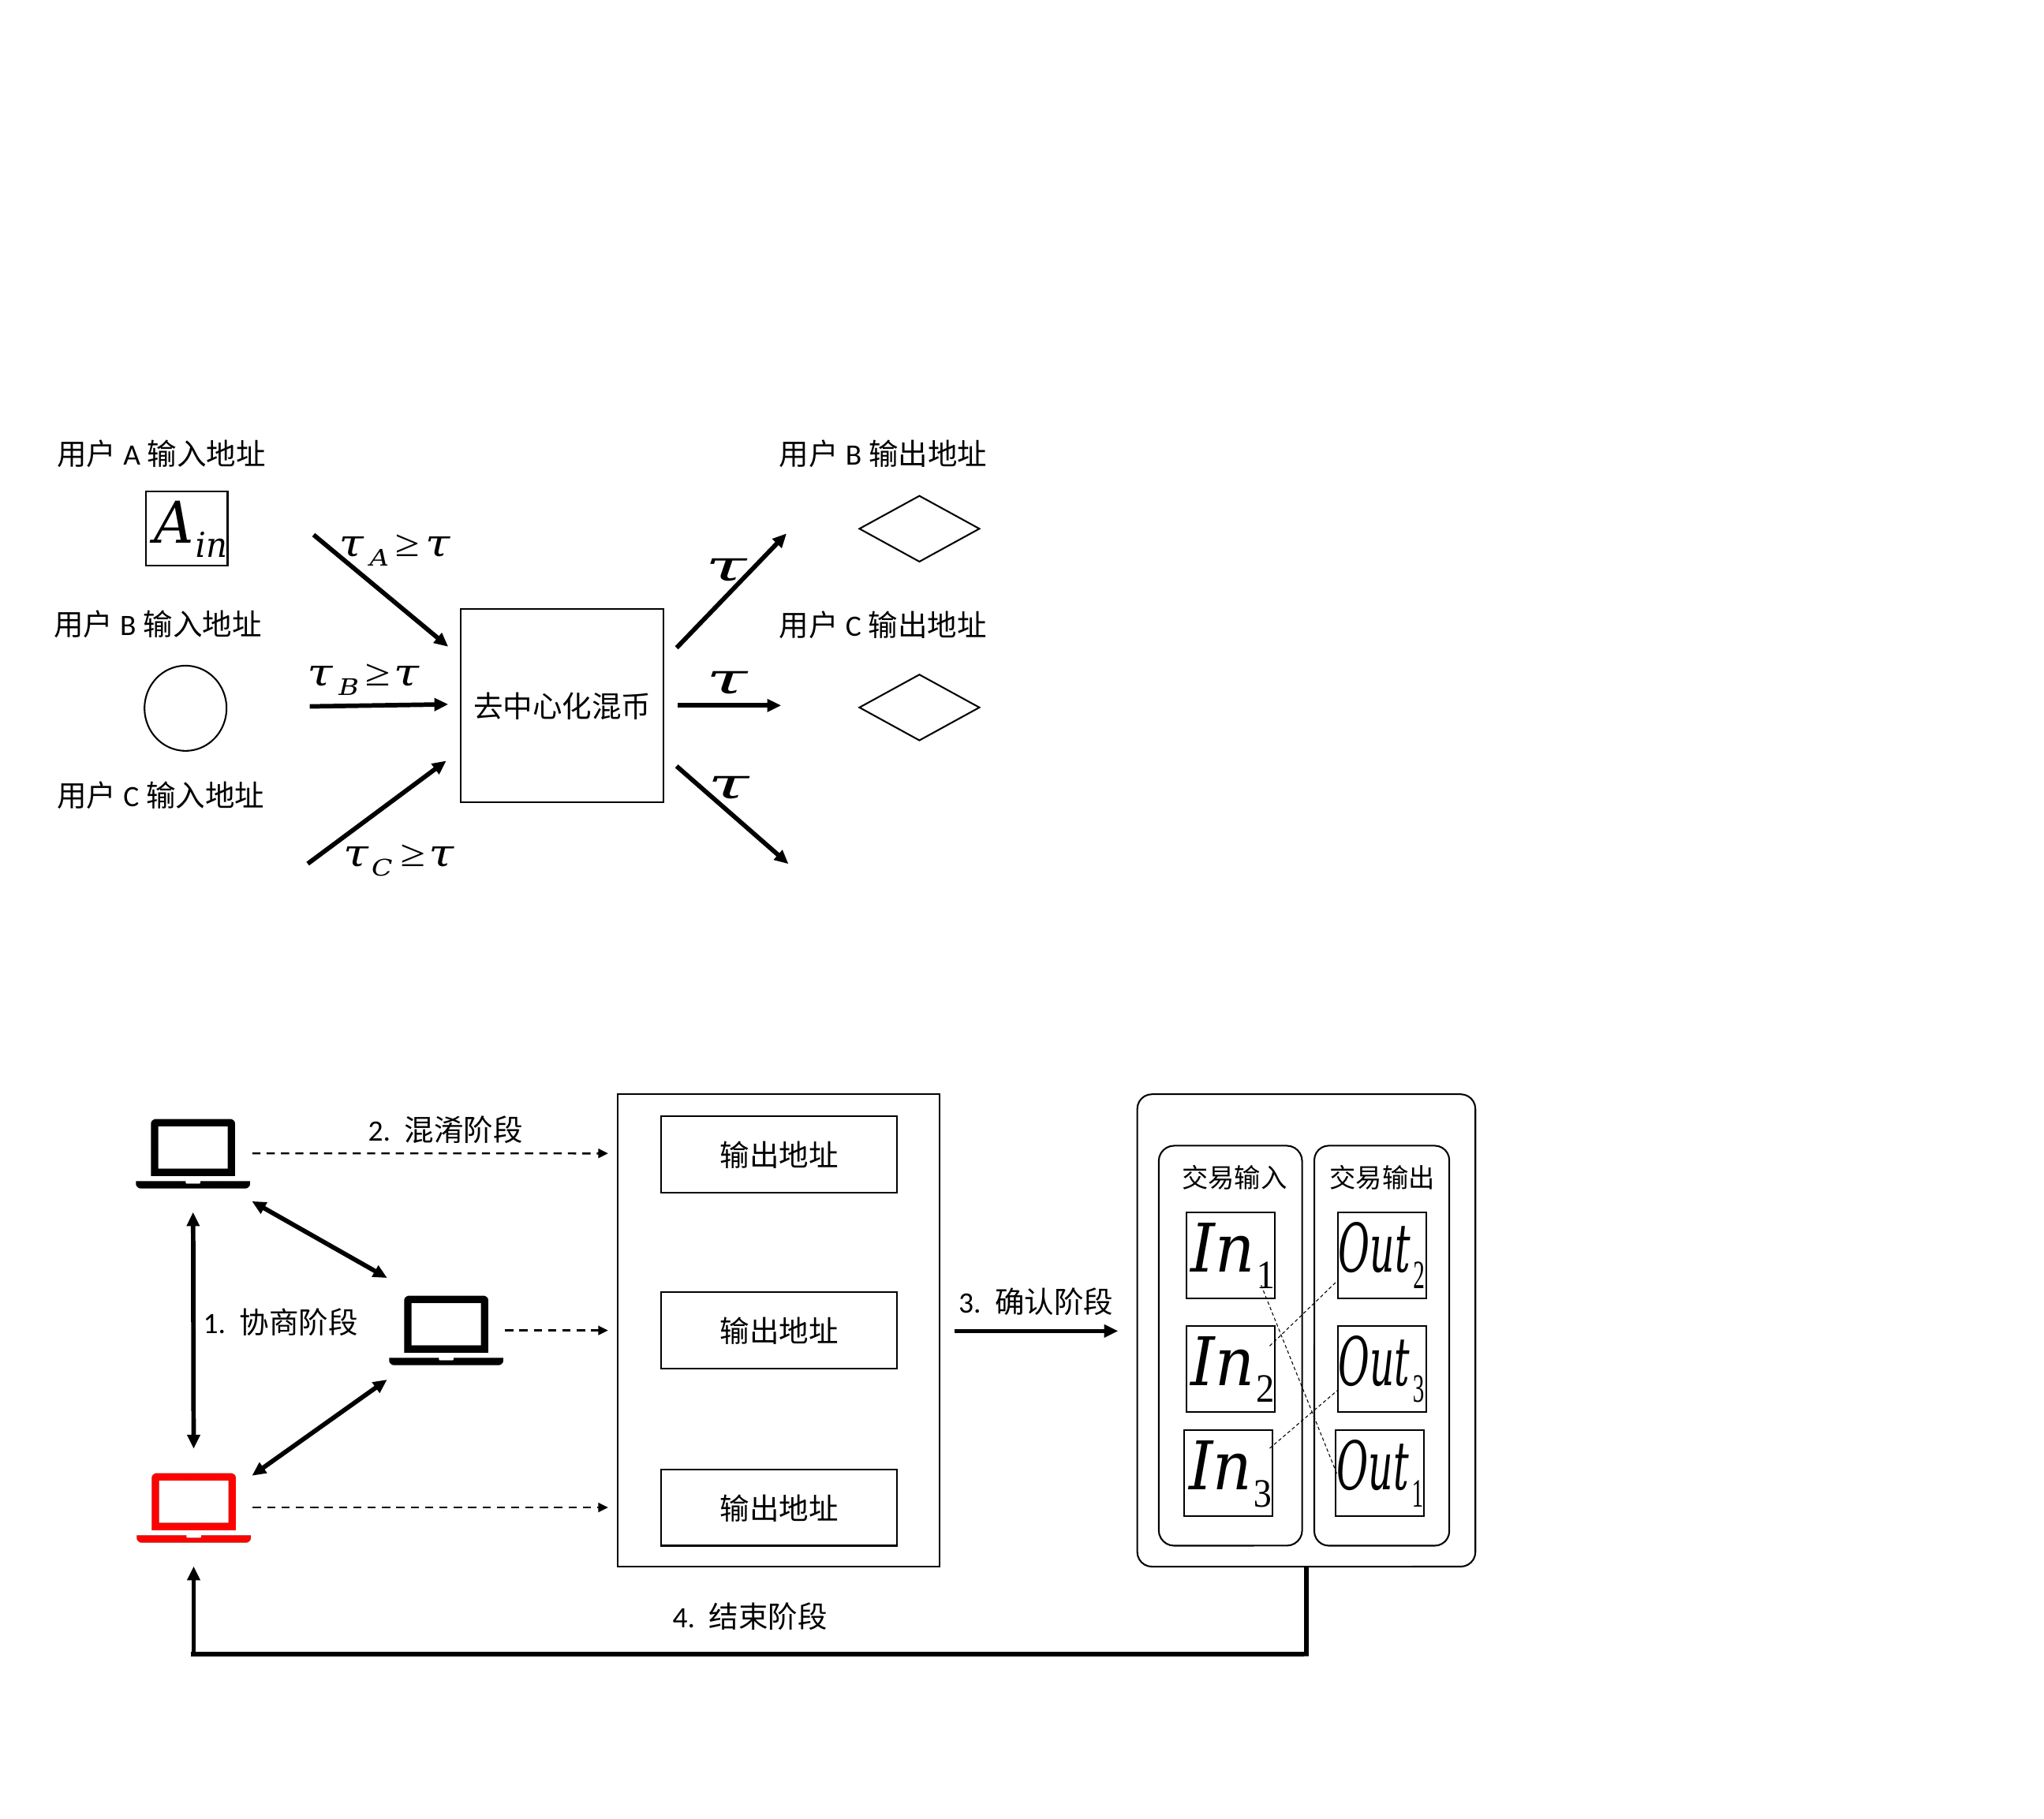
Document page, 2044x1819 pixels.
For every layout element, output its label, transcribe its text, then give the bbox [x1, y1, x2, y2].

text_box 2. 混淆阶段 [356, 1105, 535, 1152]
text_box 交易输入 [1163, 1155, 1306, 1199]
text_box [1157, 1145, 1303, 1547]
picture [134, 1448, 253, 1567]
text_box [1313, 1199, 1451, 1547]
text_box 用户A输入地址 [45, 429, 331, 476]
text_box [1136, 1093, 1477, 1568]
text_box 交易输出 [1310, 1155, 1455, 1199]
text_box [308, 760, 447, 864]
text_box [1261, 1285, 1350, 1444]
text_box 4. 结束阶段 [660, 1592, 839, 1640]
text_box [1269, 1279, 1339, 1347]
picture [133, 1094, 252, 1213]
text_box 3. 确认阶段 [947, 1277, 1126, 1325]
text_box [858, 674, 981, 741]
text_box [617, 1093, 940, 1567]
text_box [313, 534, 448, 647]
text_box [309, 704, 448, 707]
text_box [252, 1201, 387, 1278]
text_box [676, 766, 789, 864]
text_box [144, 664, 228, 752]
text_box 去中心化混币 [460, 608, 664, 803]
text_box [858, 495, 981, 563]
text_box 1. 协商阶段 [194, 1298, 370, 1346]
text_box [252, 1380, 387, 1476]
text_box [1314, 1145, 1449, 1155]
picture [387, 1271, 506, 1390]
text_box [1269, 1389, 1339, 1449]
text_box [676, 533, 787, 648]
